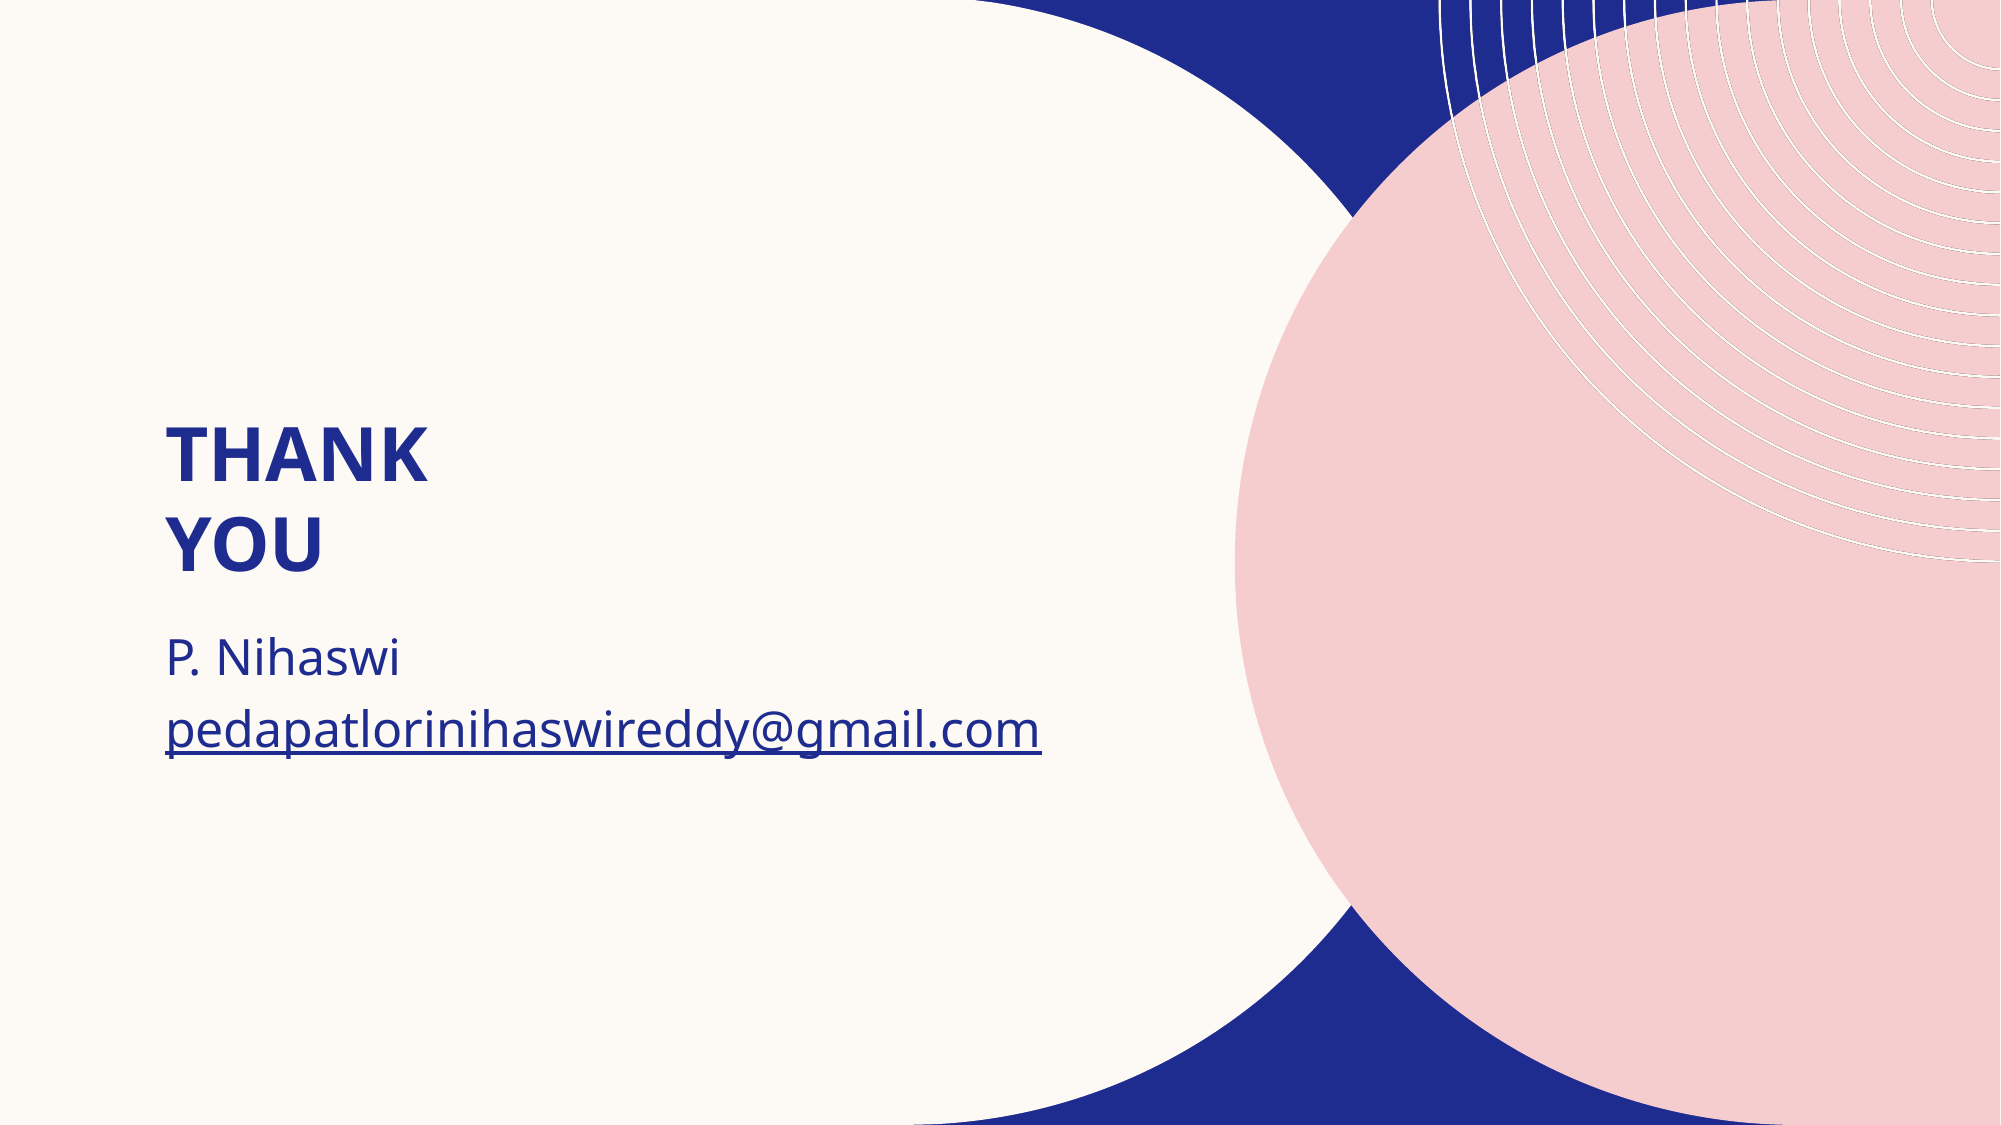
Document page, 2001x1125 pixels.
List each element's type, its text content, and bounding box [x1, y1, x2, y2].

title Thank you [150, 139, 1088, 587]
subtitle P. Nihaswi pedapatlorinihaswireddy@gmail.com [150, 625, 1088, 993]
picture [1438, 0, 2001, 563]
